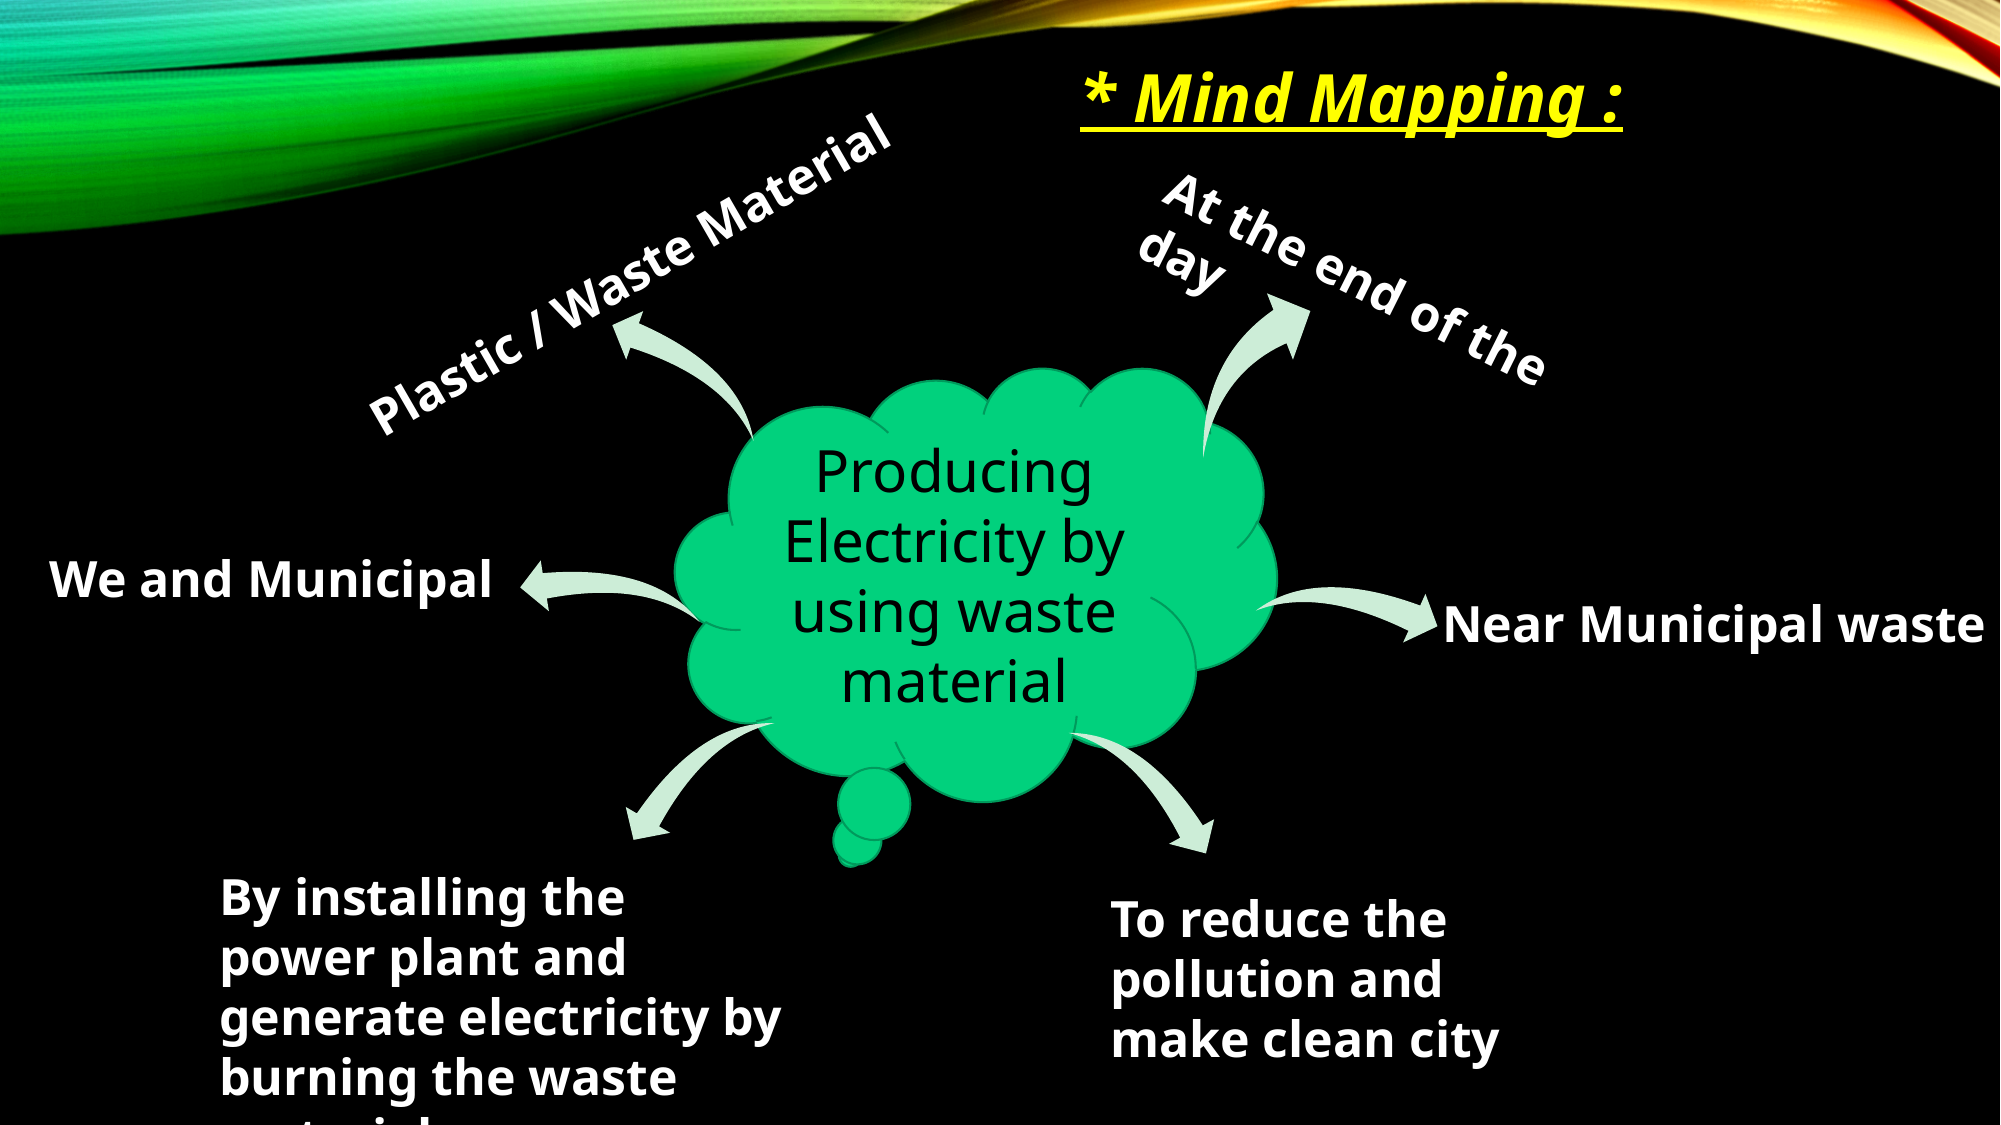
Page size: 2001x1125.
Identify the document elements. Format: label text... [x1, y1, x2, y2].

text_box We and Municipal [35, 540, 525, 616]
text_box [612, 311, 754, 442]
text_box [625, 723, 775, 840]
text_box [1068, 732, 1215, 854]
text_box Producing Electricity by using waste material [673, 367, 1279, 868]
text_box [1203, 293, 1311, 458]
text_box [520, 560, 700, 623]
text_box At the end of the day [1113, 143, 1667, 511]
picture [0, 0, 2000, 237]
text_box * Mind Mapping : [1065, 48, 1693, 143]
text_box Plastic / Waste Material [342, 55, 970, 461]
text_box By installing the power plant and generate electricity by burning the waste material [204, 857, 810, 1125]
text_box To reduce the pollution and make clean city [1095, 879, 1586, 1075]
text_box [1255, 587, 1438, 643]
text_box Near Municipal waste [1427, 585, 2000, 661]
